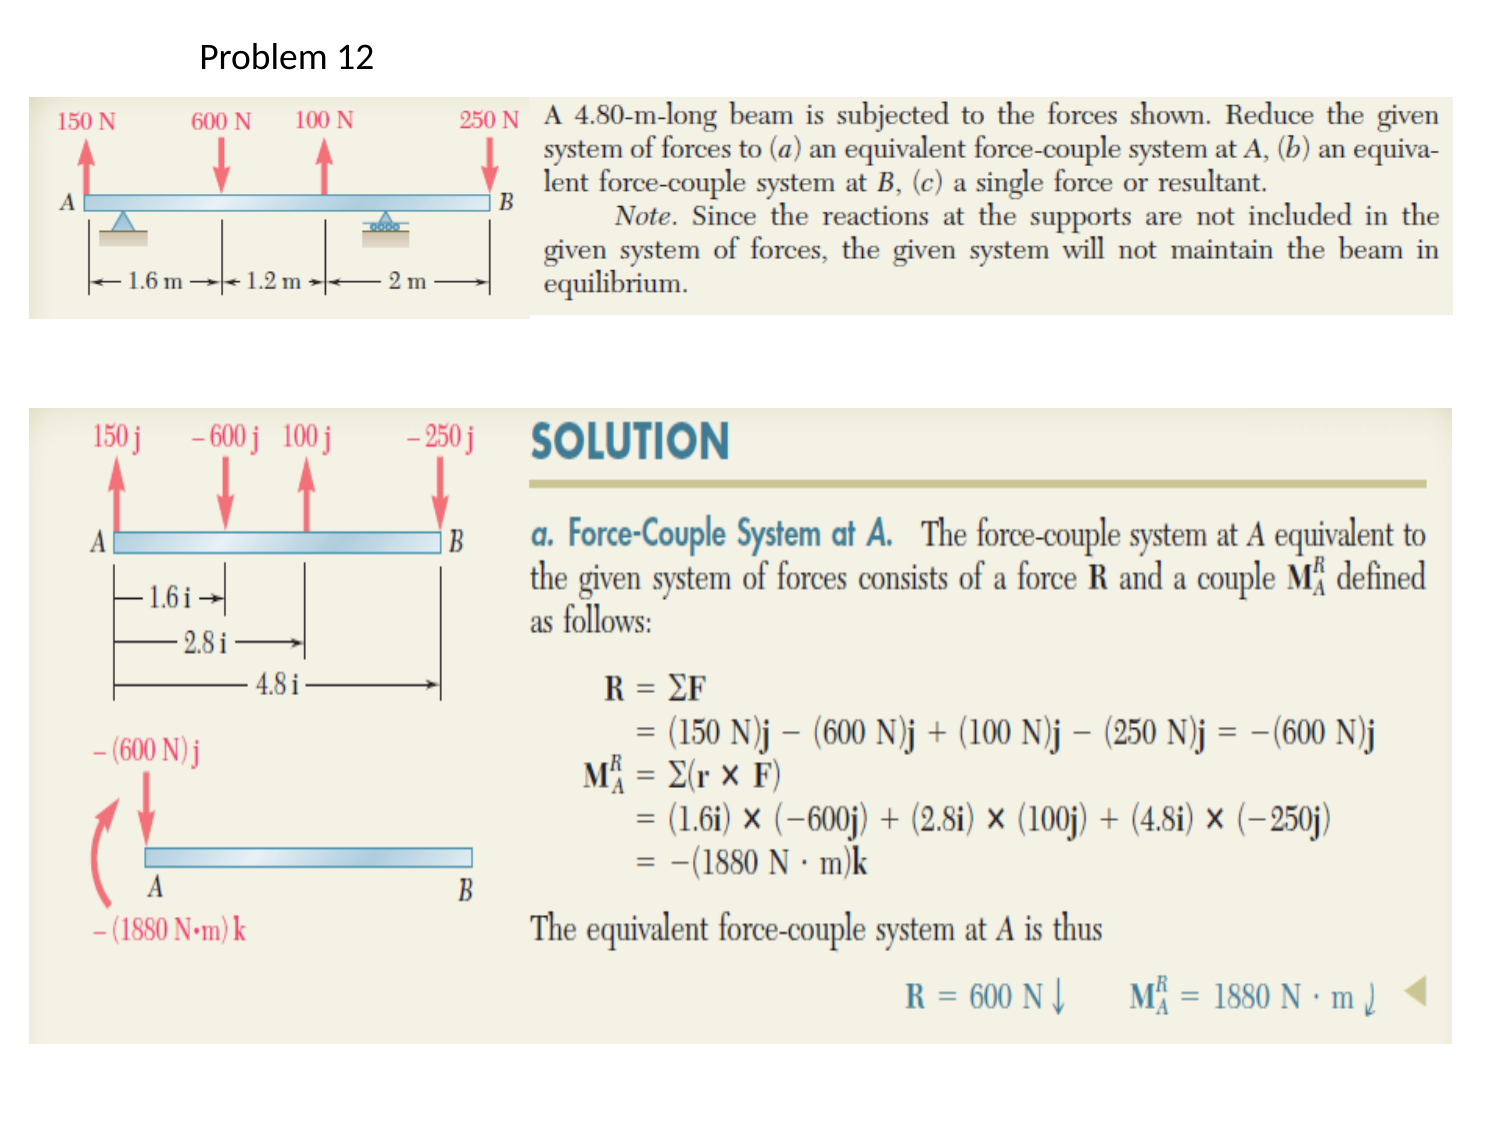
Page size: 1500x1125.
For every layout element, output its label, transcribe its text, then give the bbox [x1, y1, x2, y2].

text_box Problem 12 [184, 24, 390, 84]
picture [29, 97, 1454, 319]
picture [29, 408, 1452, 1044]
